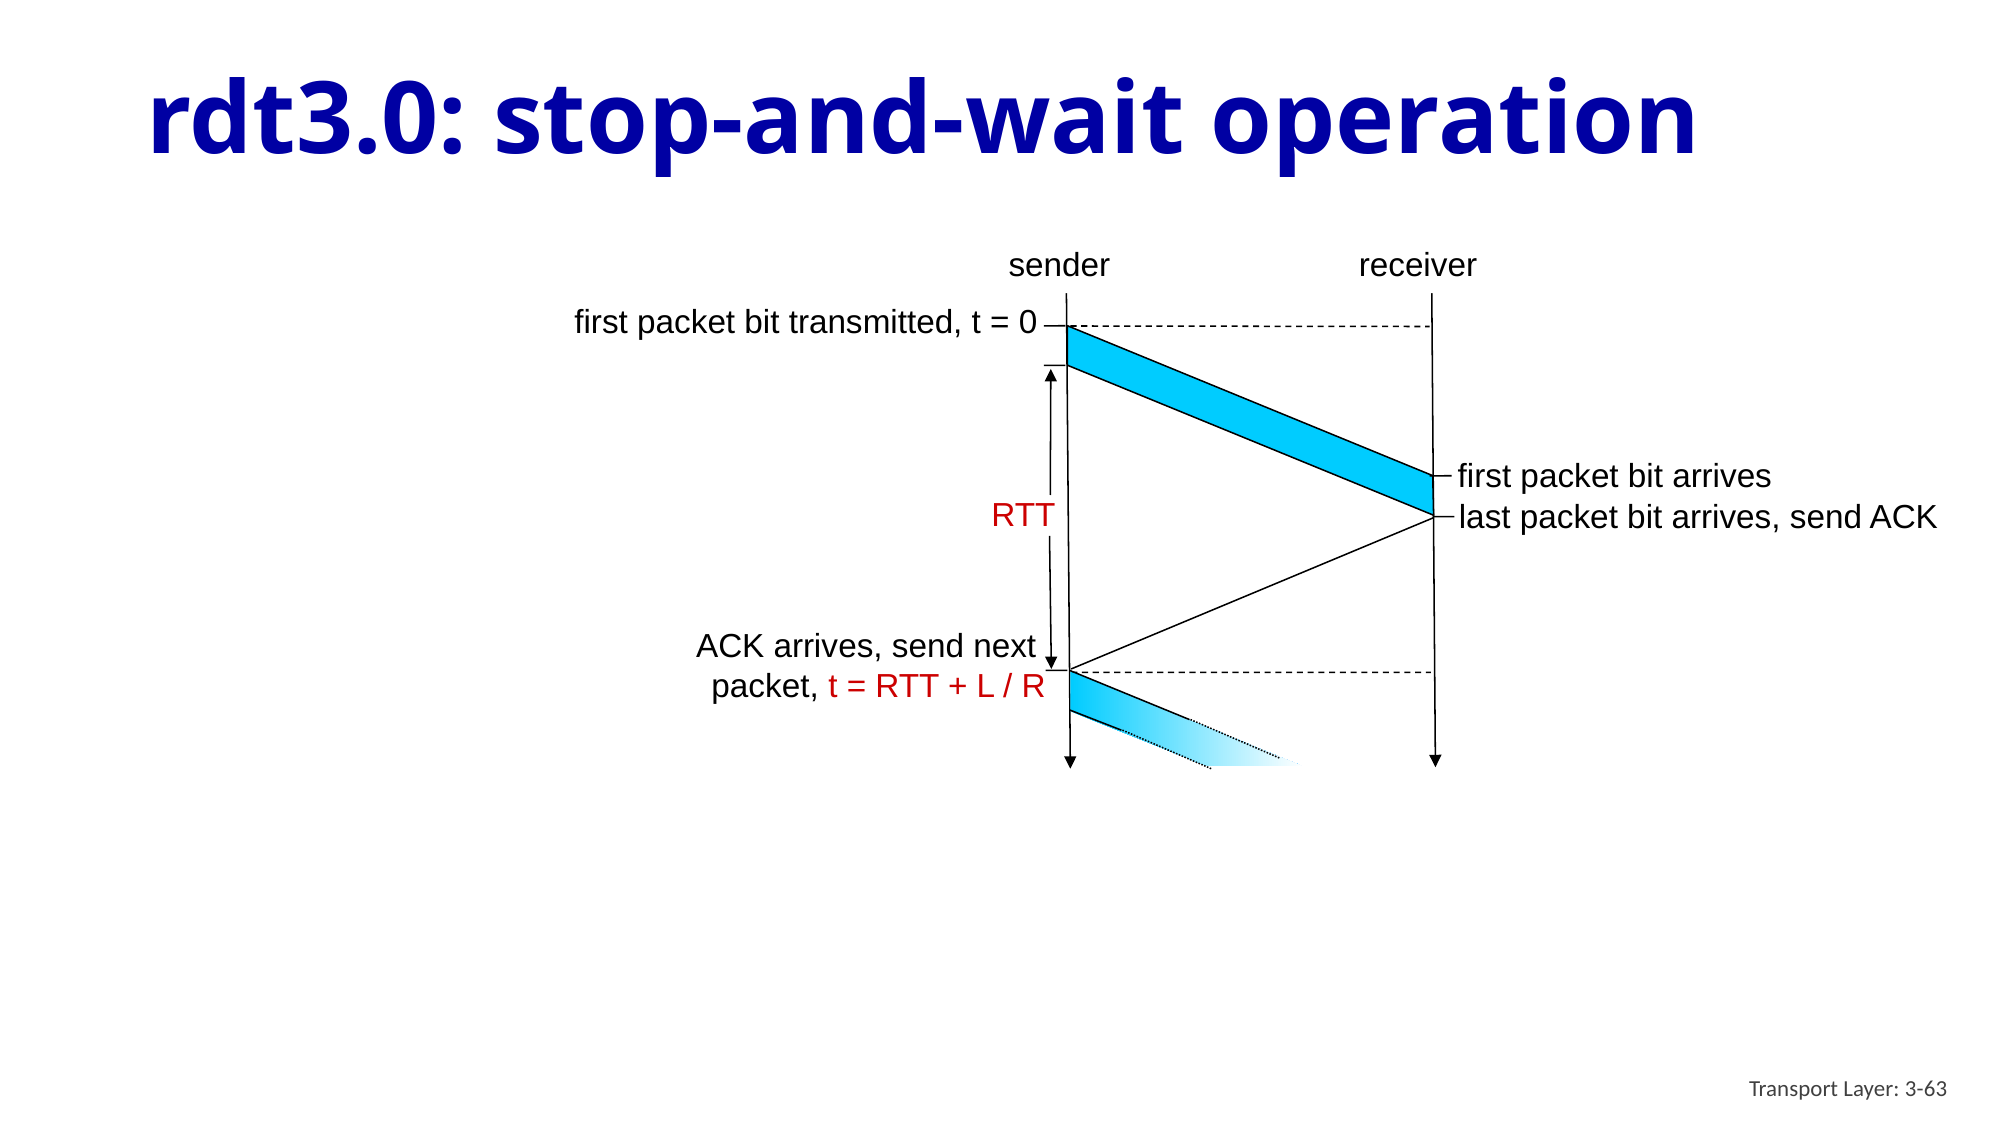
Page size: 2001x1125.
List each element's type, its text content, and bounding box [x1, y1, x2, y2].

slide_number Transport Layer: 3-63 [1512, 1056, 1963, 1117]
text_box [522, 235, 1955, 769]
title rdt3.0: stop-and-wait operation [131, 47, 1952, 195]
